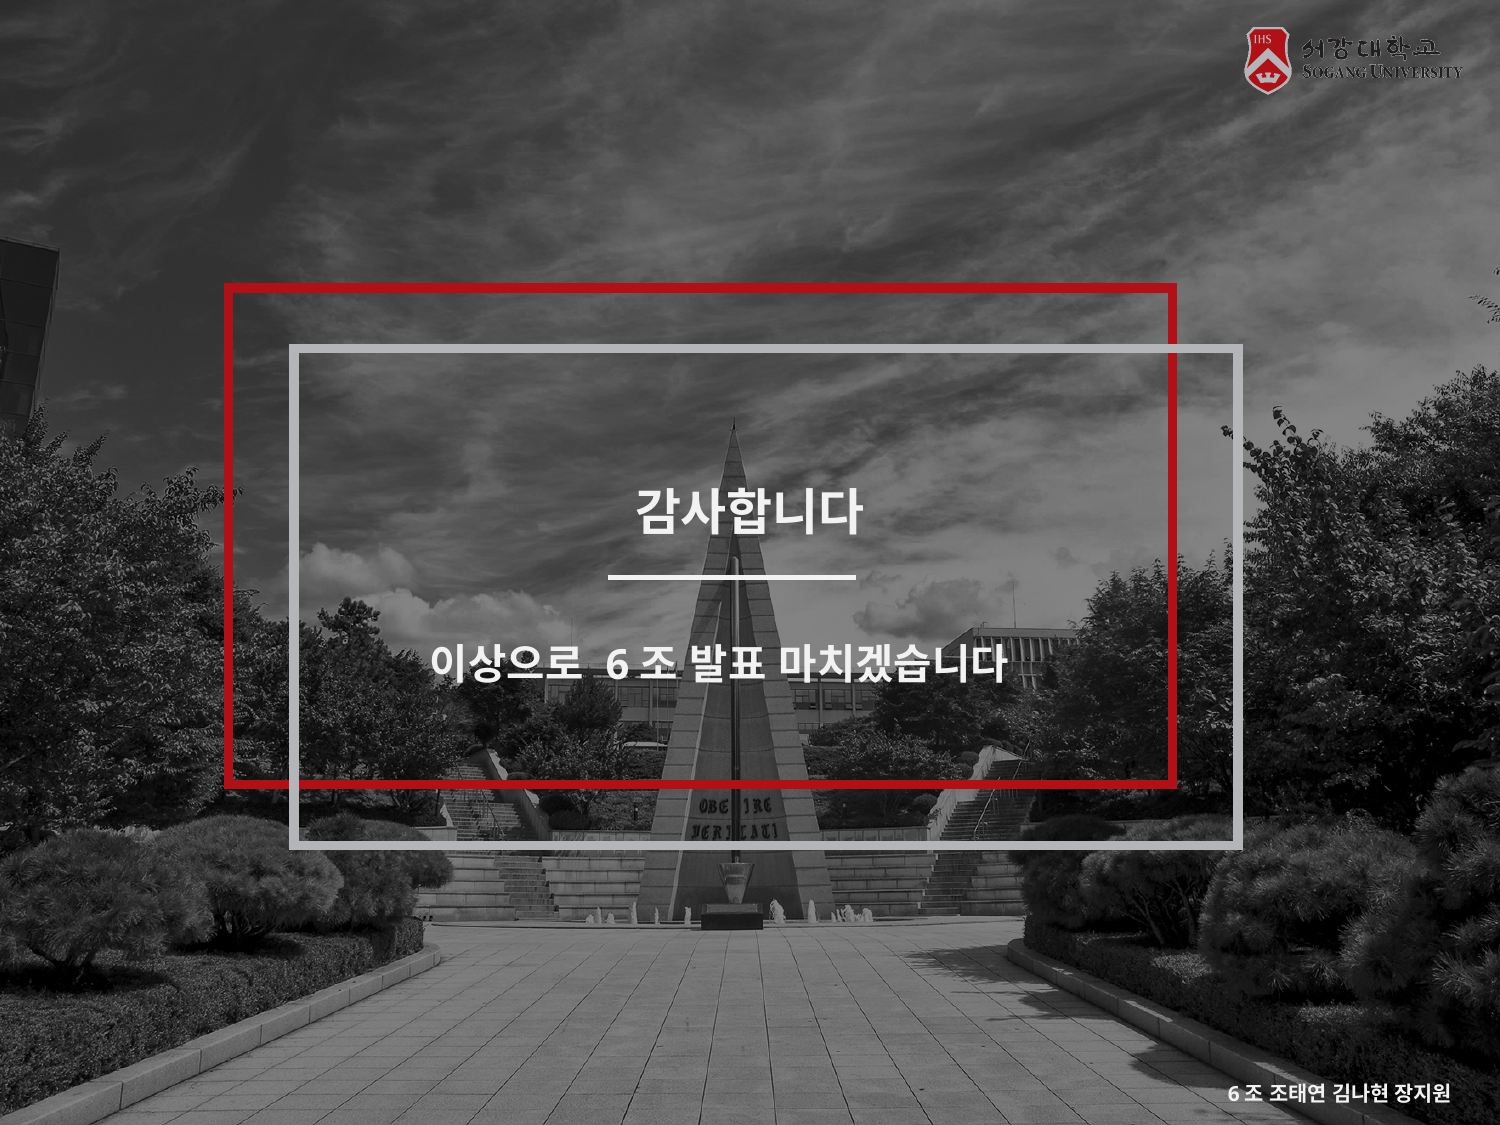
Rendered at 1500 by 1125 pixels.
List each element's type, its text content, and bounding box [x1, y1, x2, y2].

picture [1237, 26, 1469, 95]
text_box [0, 0, 1500, 1125]
text_box [228, 287, 1174, 786]
text_box [293, 347, 1239, 846]
text_box 감사합니다 [419, 473, 1081, 548]
text_box 6조 조태연 김나현 장지원 [633, 1073, 1467, 1113]
text_box 이상으로 6조 발표 마치겠습니다 [327, 630, 1113, 695]
